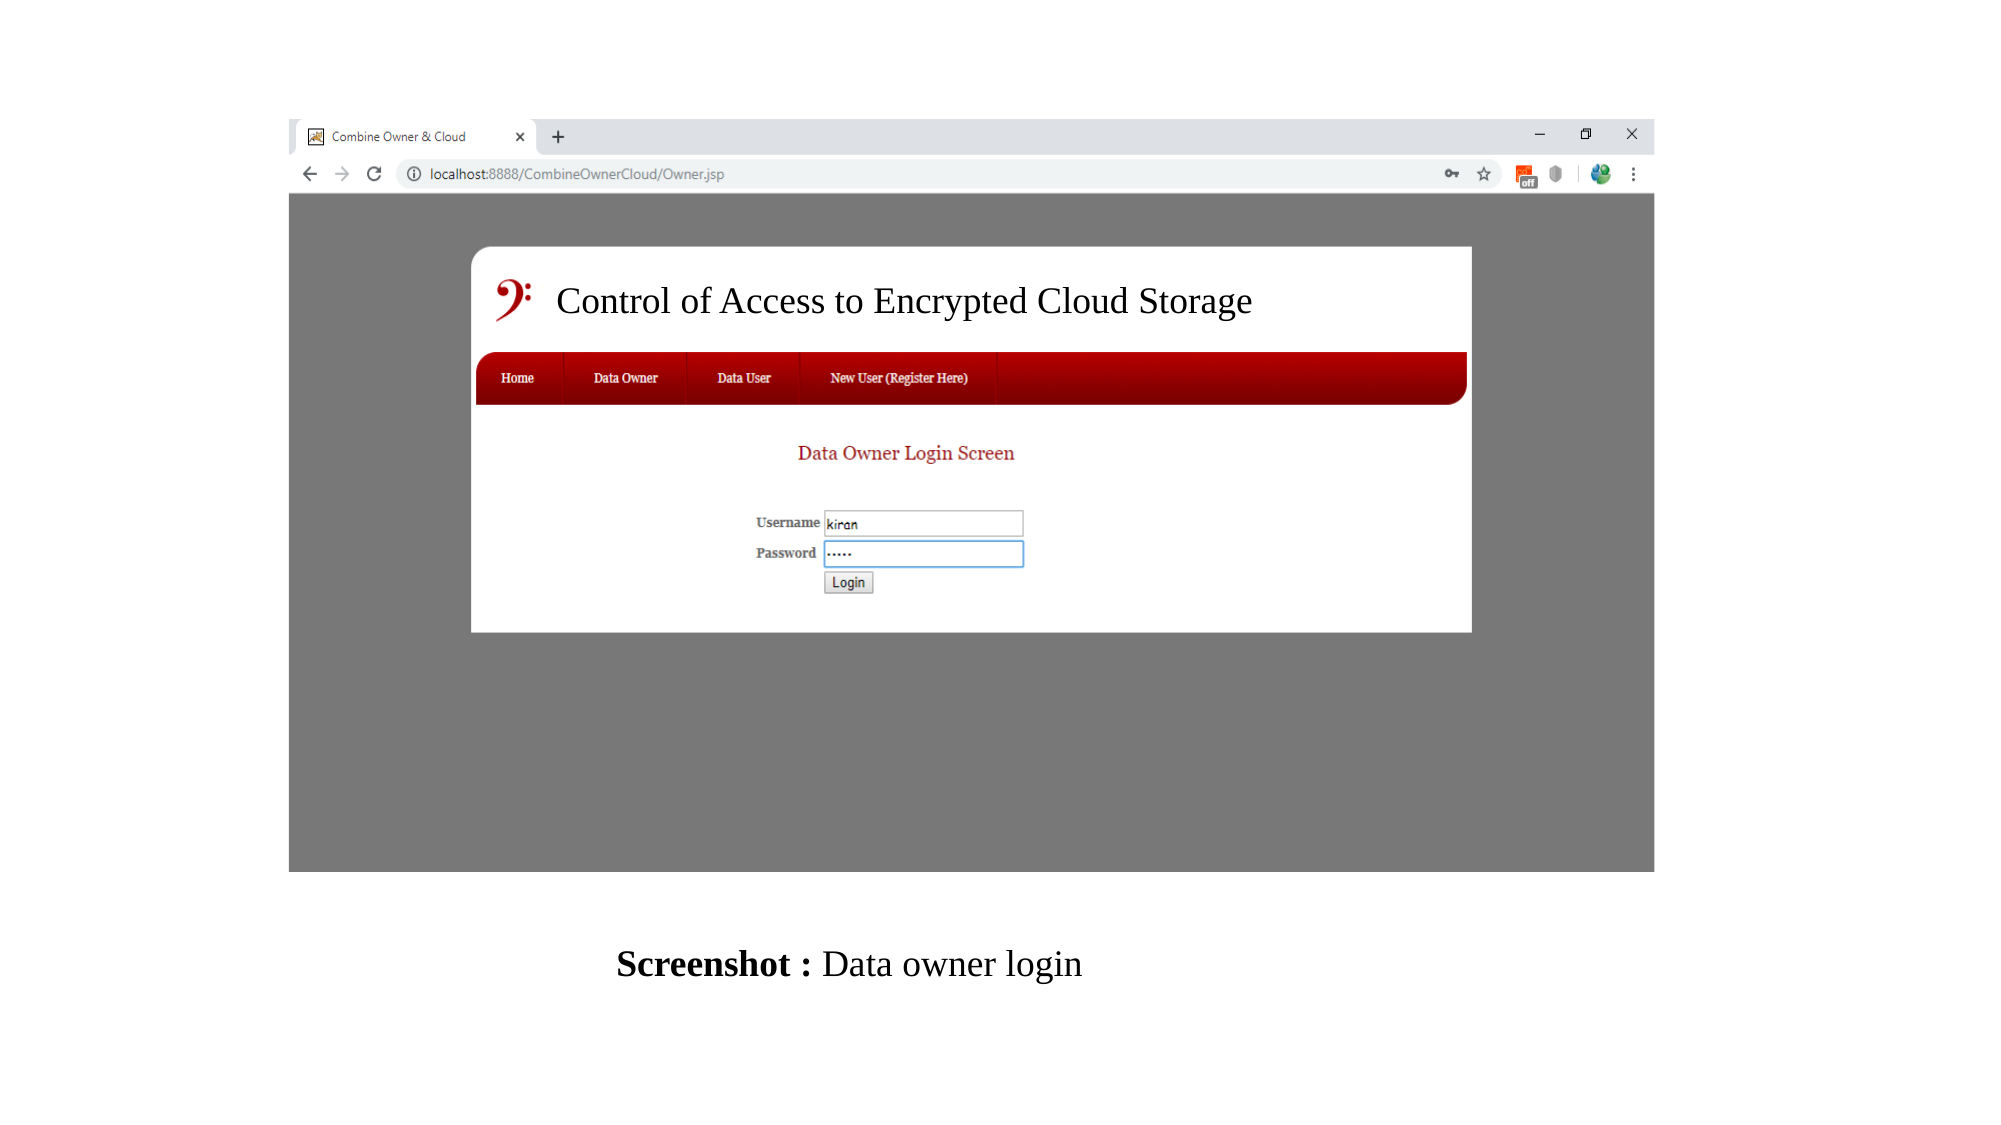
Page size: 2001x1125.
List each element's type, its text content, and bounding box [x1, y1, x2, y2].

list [288, 119, 1655, 872]
text_box Screenshot : Data owner login [601, 931, 1900, 1036]
